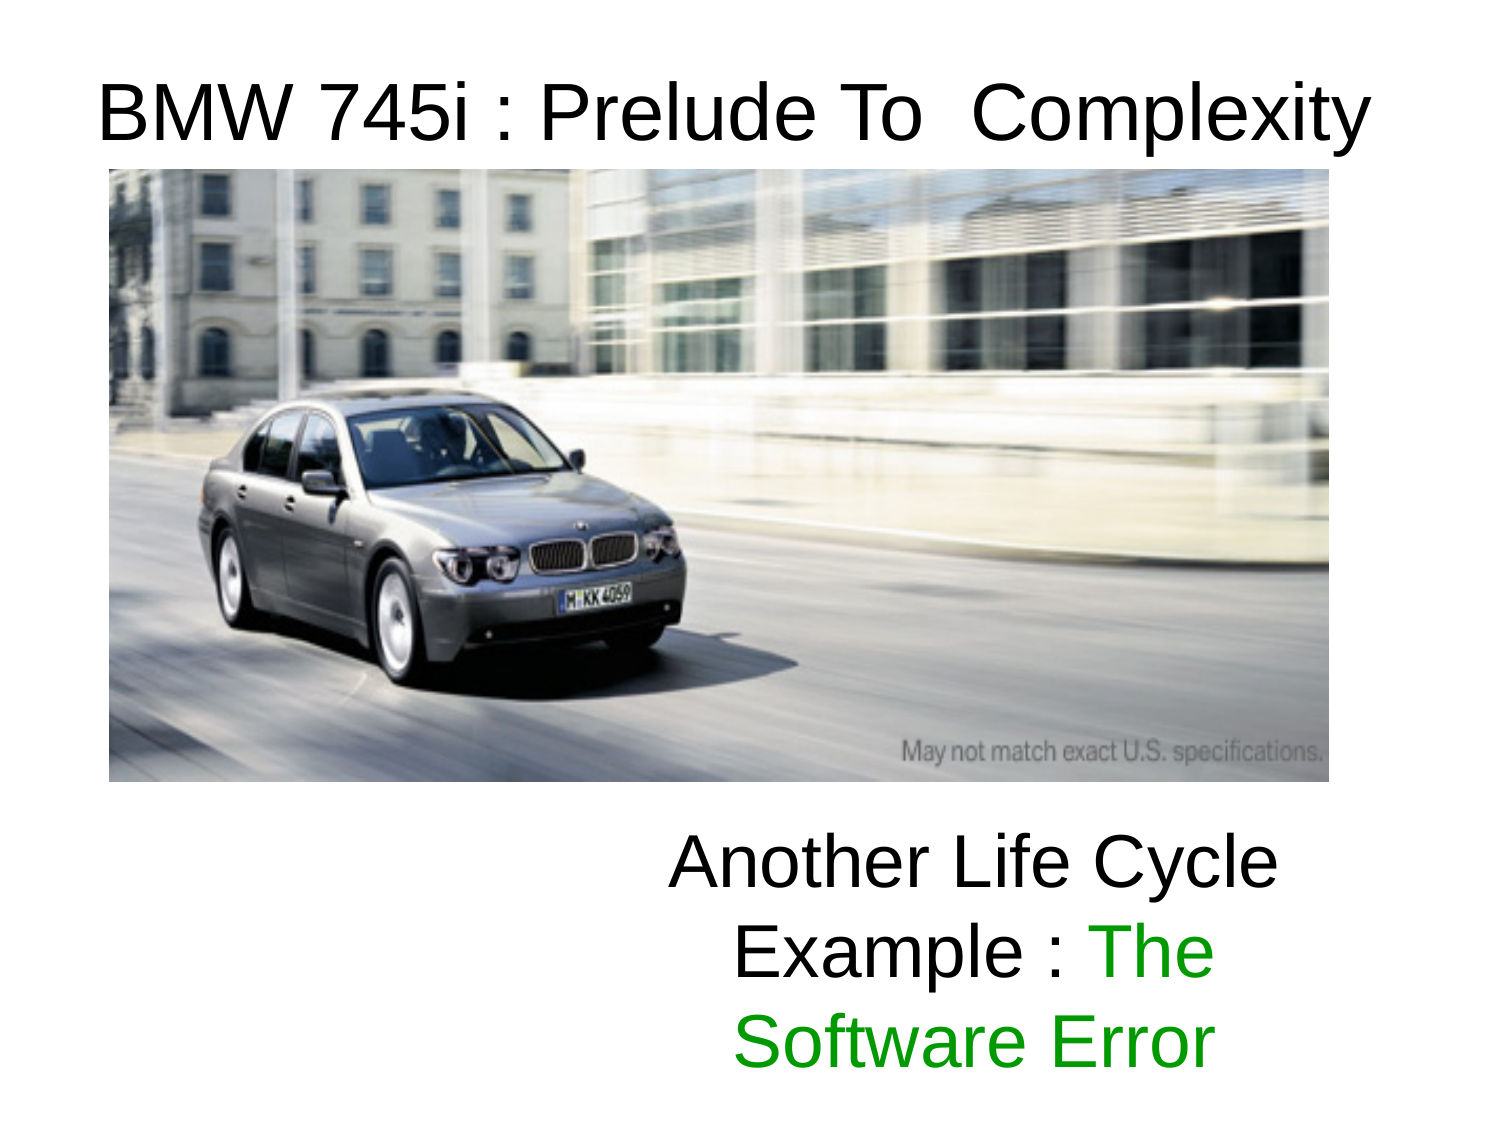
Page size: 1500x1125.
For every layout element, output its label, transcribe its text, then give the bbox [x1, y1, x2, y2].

text_box BMW 745i : Prelude To Complexity [19, 36, 1473, 180]
text_box Another Life Cycle Example : The Software Error [629, 812, 1321, 1083]
picture [109, 168, 1329, 782]
